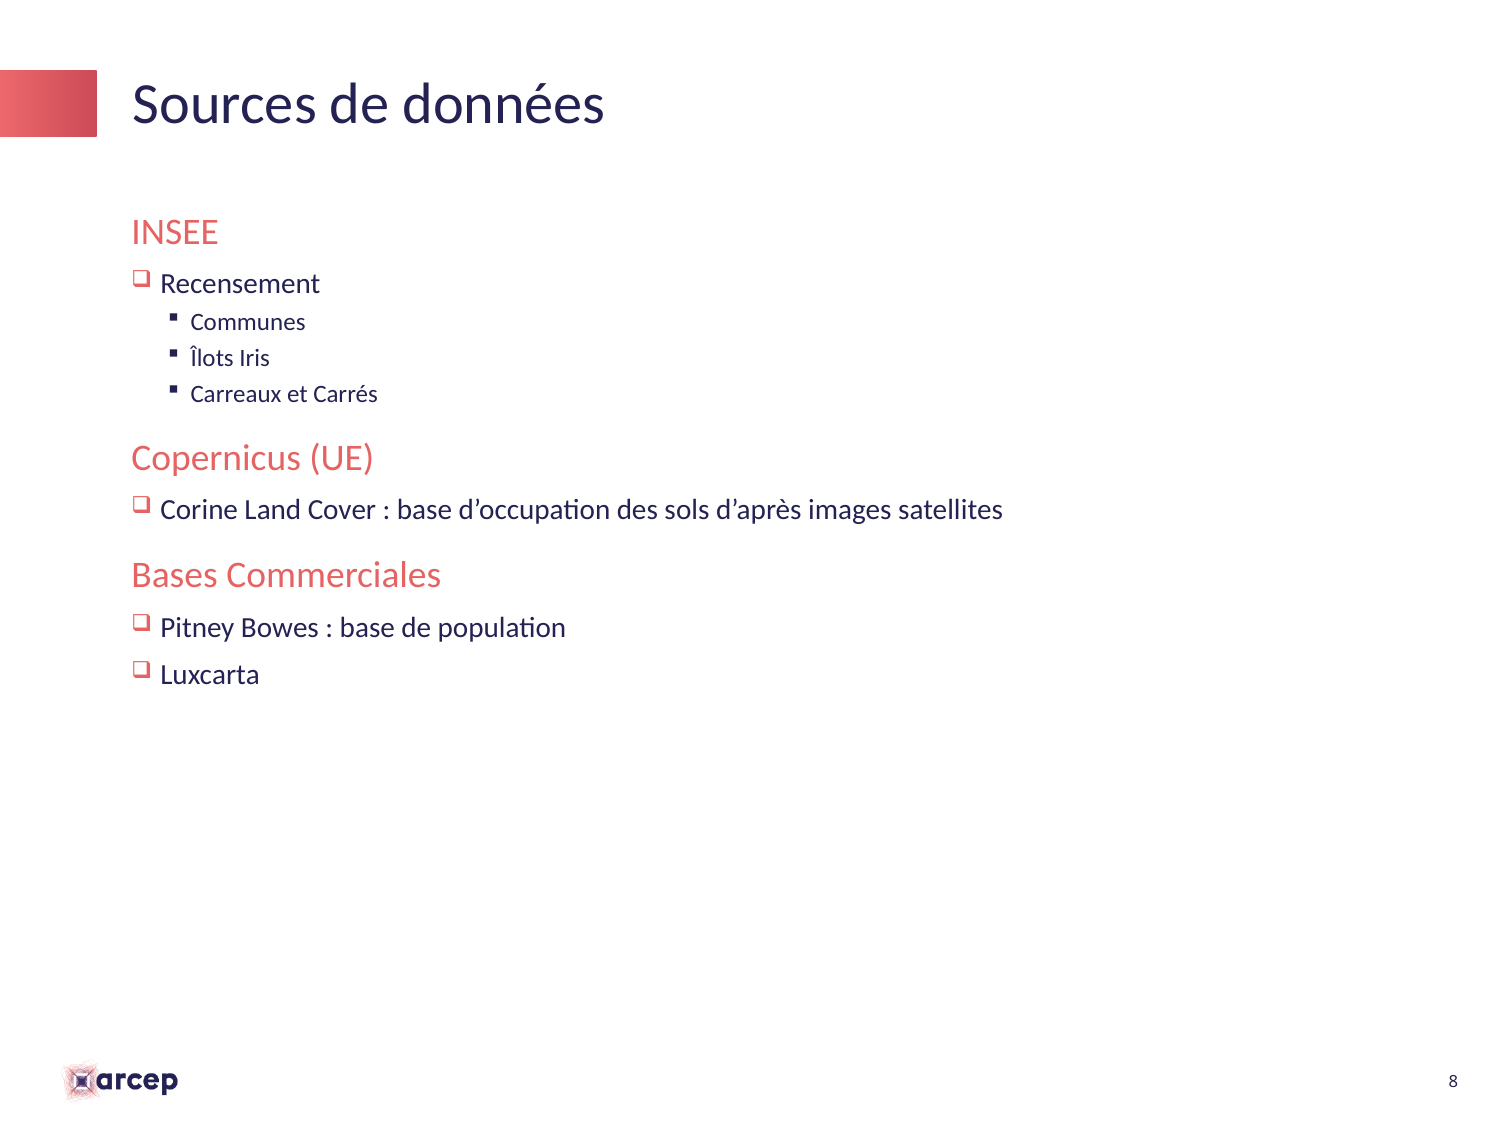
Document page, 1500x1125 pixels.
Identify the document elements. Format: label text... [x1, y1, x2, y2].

title Sources de données [132, 53, 1437, 157]
picture [57, 1057, 184, 1104]
list INSEE Recensement Communes Îlots Iris Carreaux et Carrés Copernicus (UE) Corine Land Cover : base d’occupation des sols d’après images satellites Bases Commerciales Pitney Bowes : base de population Luxcarta [131, 206, 1435, 1032]
